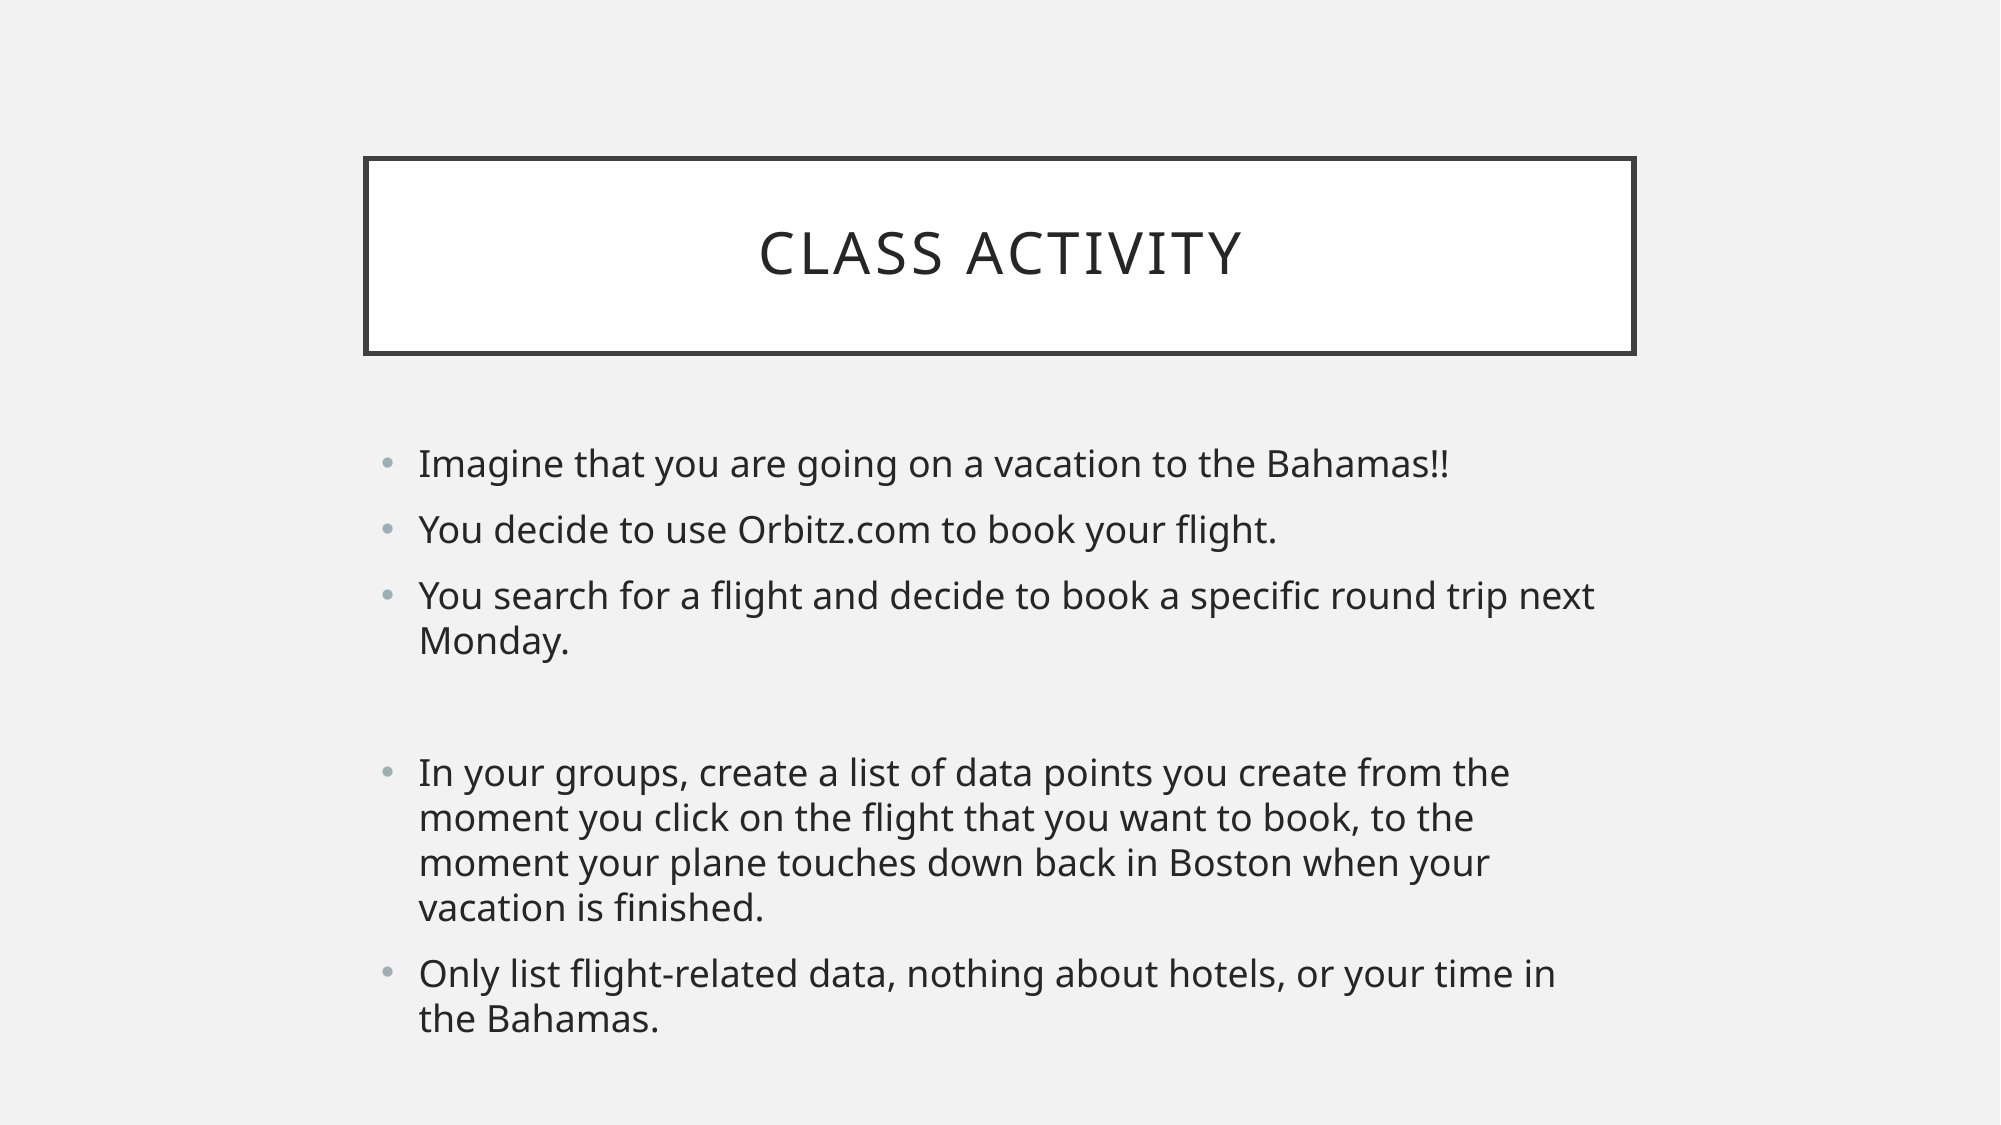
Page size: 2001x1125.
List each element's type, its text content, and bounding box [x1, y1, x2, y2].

list Imagine that you are going on a vacation to the Bahamas!! You decide to use Orbitz.com to book your flight. You search for a flight and decide to book a specific round trip next Monday. In your groups, create a list of data points you create from the moment you click on the flight that you want to book, to the moment your plane touches down back in Boston when your vacation is finished. Only list flight-related data, nothing about hotels, or your time in the Bahamas. [366, 432, 1634, 942]
title Class activity [363, 156, 1637, 356]
